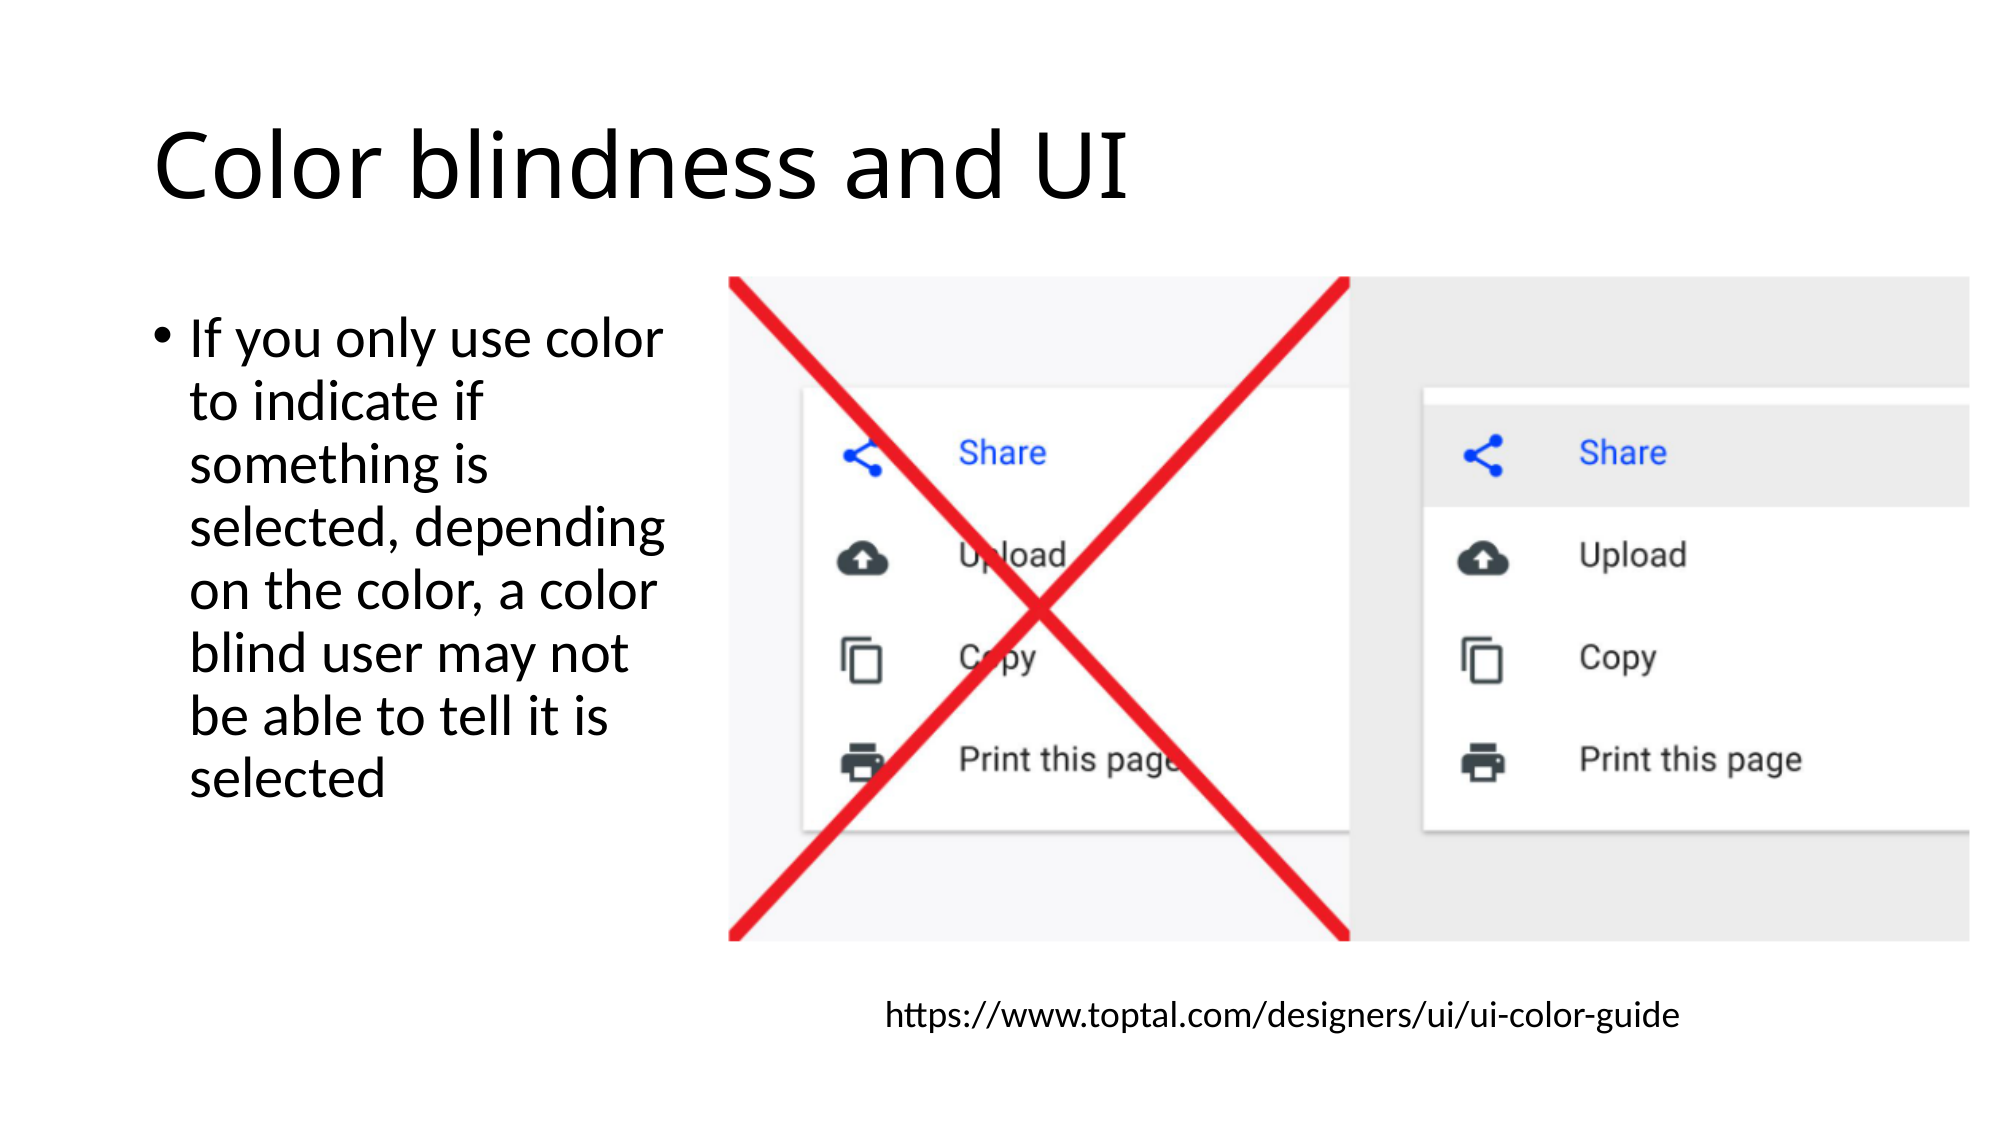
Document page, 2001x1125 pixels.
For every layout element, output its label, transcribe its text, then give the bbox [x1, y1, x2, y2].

title Color blindness and UI [137, 59, 1863, 278]
picture [716, 264, 1992, 959]
text_box https://www.toptal.com/designers/ui/ui-color-guide [870, 982, 1697, 1043]
list If you only use color to indicate if something is selected, depending on the color, a color blind user may not be able to tell it is selected [137, 299, 717, 1014]
